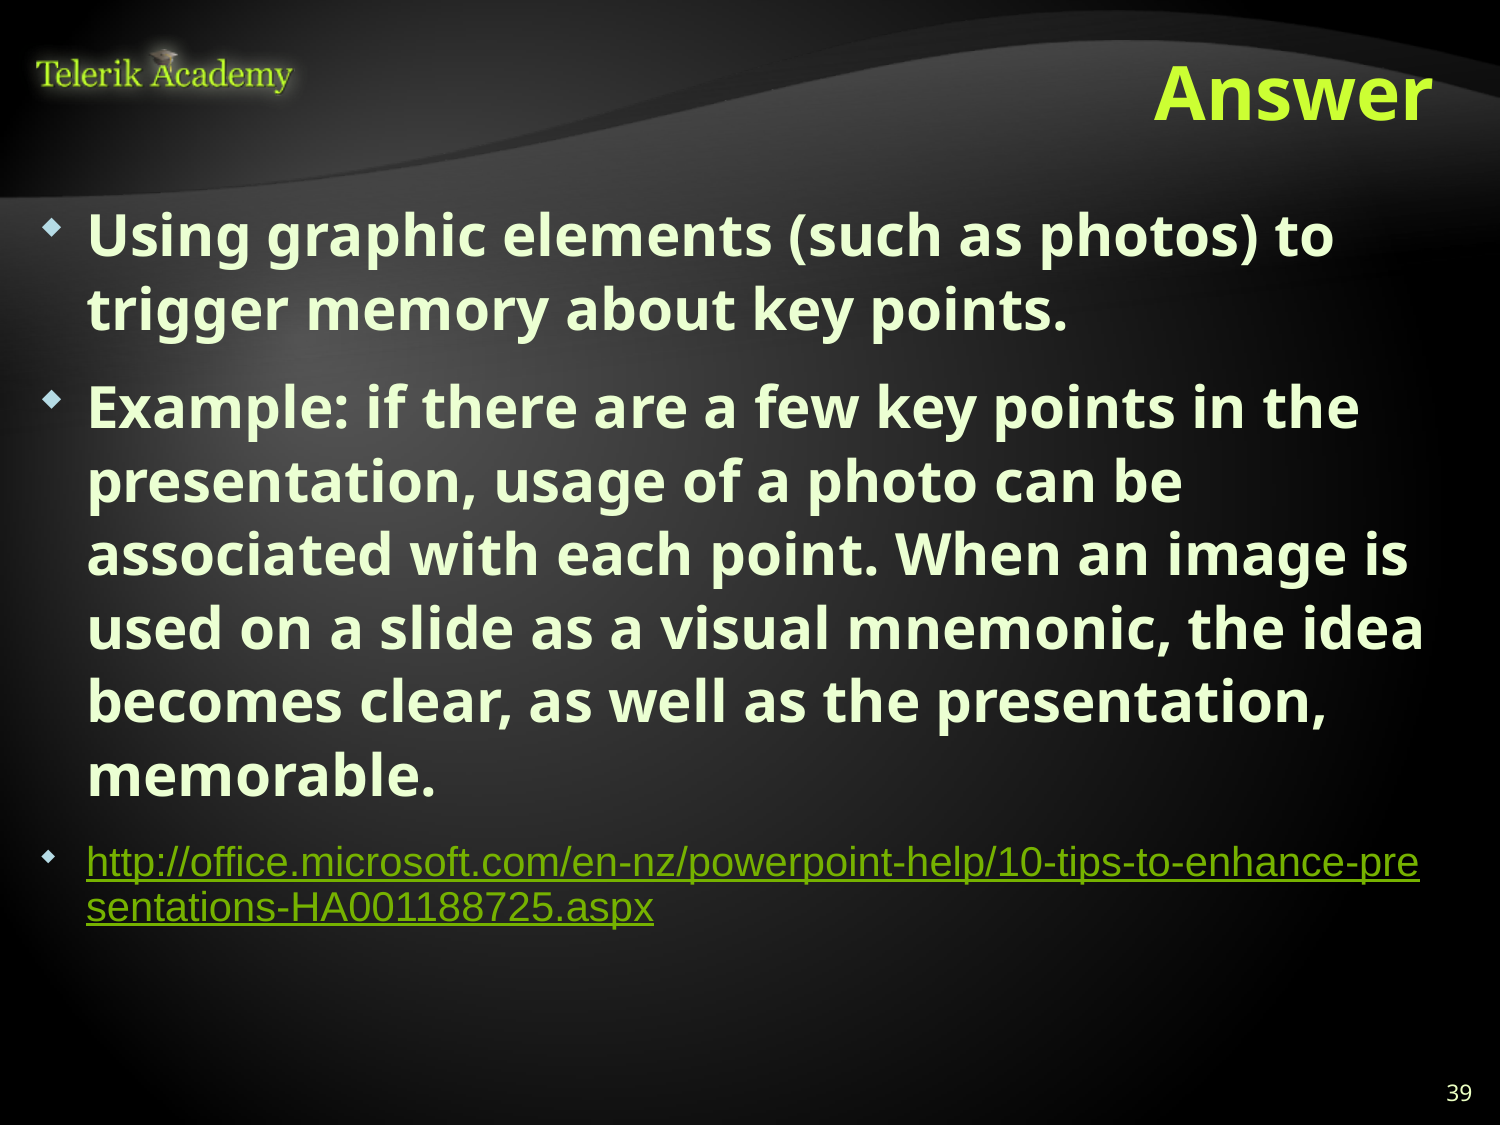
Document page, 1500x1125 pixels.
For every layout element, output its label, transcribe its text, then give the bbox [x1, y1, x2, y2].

slide_number 39 [1412, 1074, 1488, 1113]
title Answer [287, 24, 1450, 163]
list Using graphic elements (such as photos) to trigger memory about key points. Example: if there are a few key points in the presentation, usage of a photo can be associated with each point. When an image is used on a slide as a visual mnemonic, the idea becomes clear, as well as the presentation, memorable. http://office.microsoft.com/en-nz/powerpoint-help/10-tips-to-enhance-presentations-HA001188725.aspx [24, 187, 1450, 1063]
picture [0, 0, 1500, 1125]
